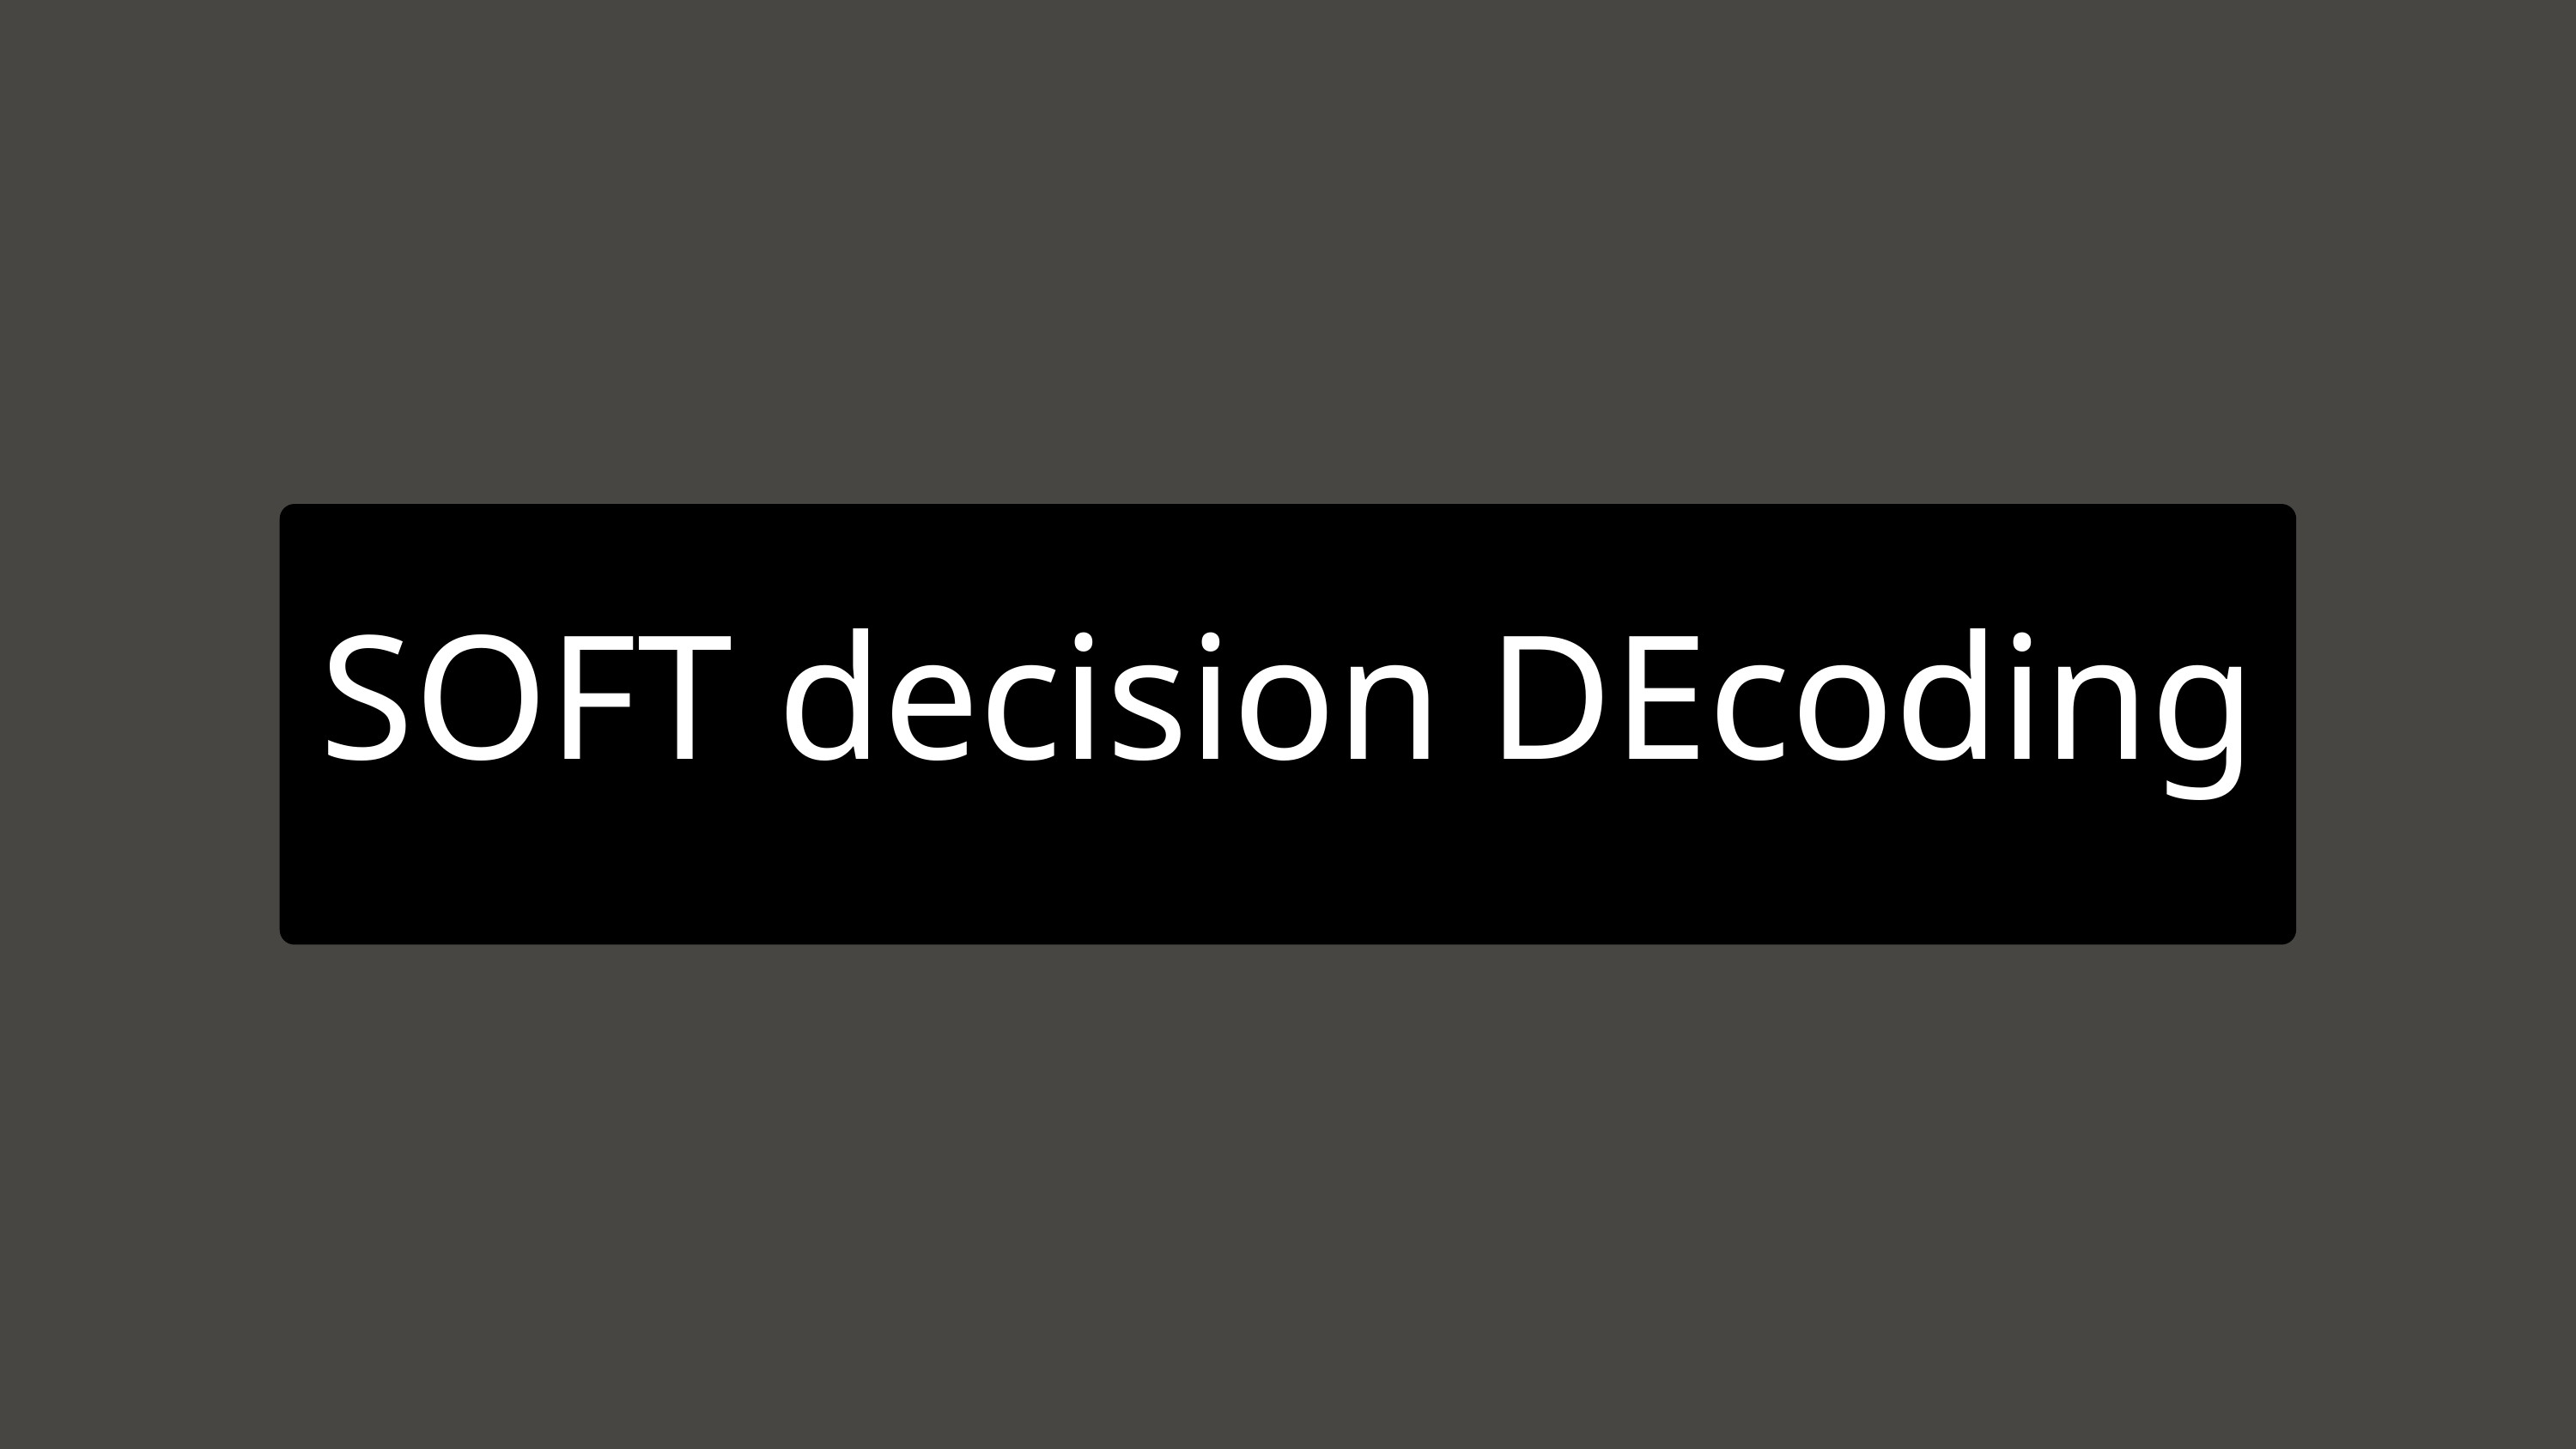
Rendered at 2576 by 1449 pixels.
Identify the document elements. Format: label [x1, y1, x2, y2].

text_box [279, 503, 2297, 945]
